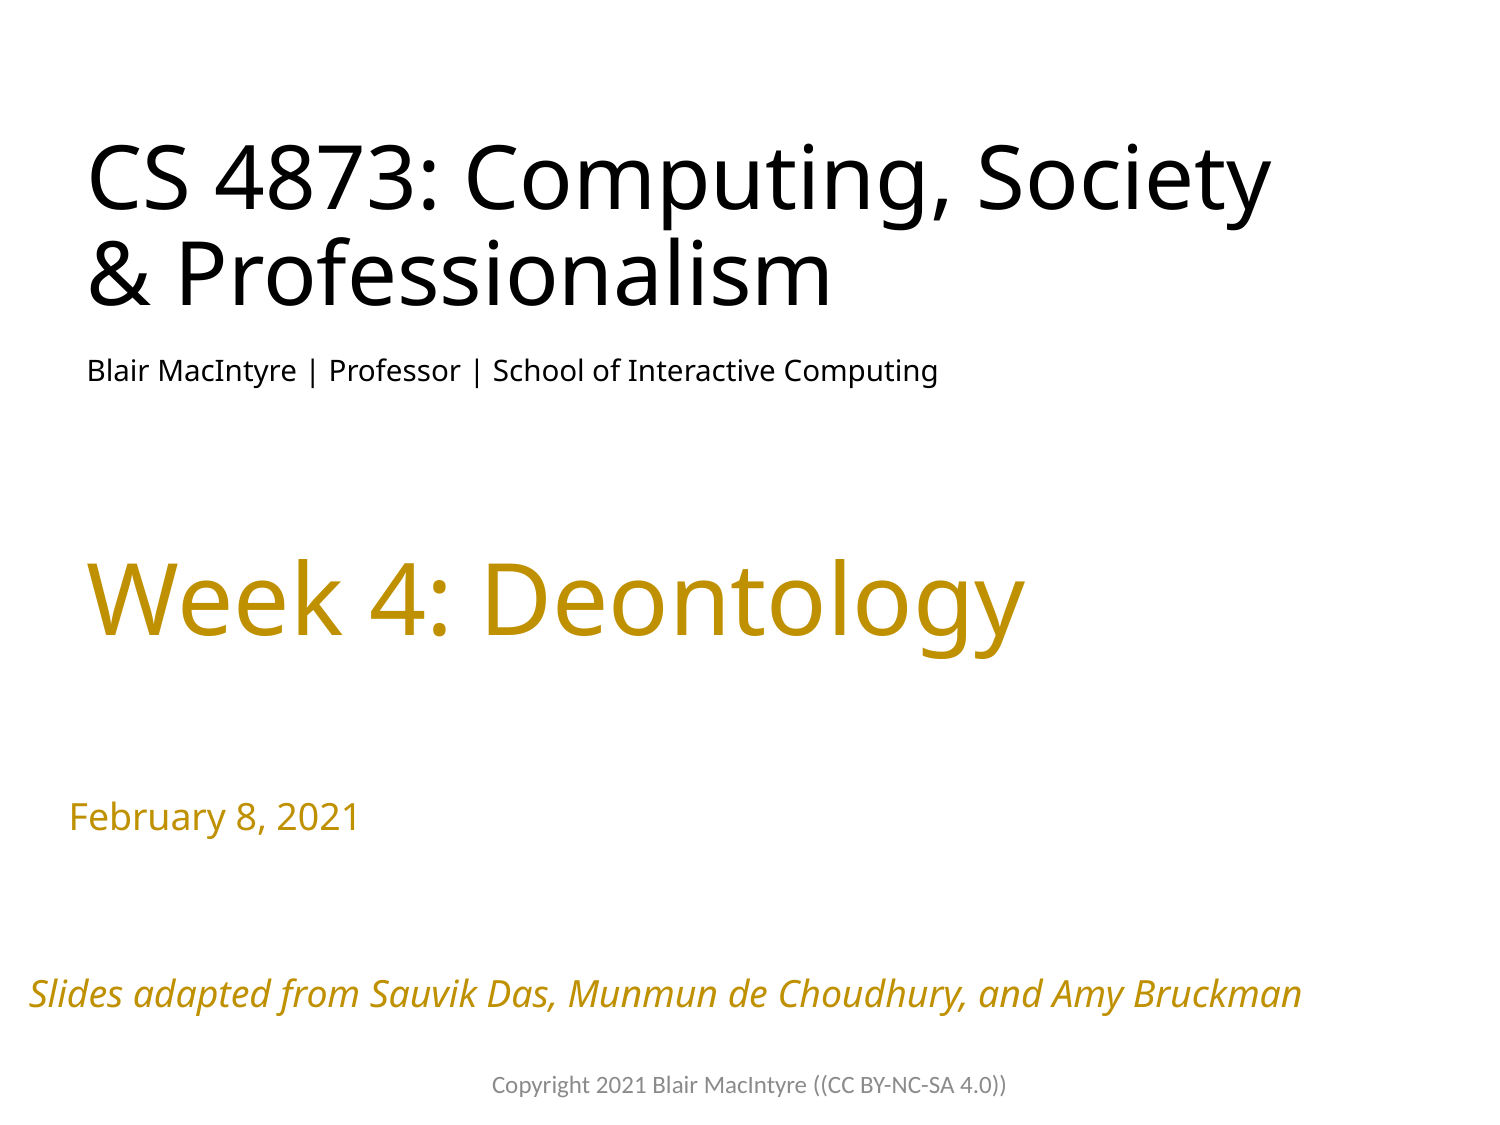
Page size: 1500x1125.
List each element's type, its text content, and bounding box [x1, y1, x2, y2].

title CS 4873: Computing, Society & Professionalism Blair MacIntyre | Professor | School of Interactive Computing [71, 124, 1353, 396]
text_box Slides adapted from Sauvik Das, Munmun de Choudhury, and Amy Bruckman [13, 962, 1318, 1023]
text_box February 8, 2021 [53, 785, 377, 846]
footer Copyright 2021 Blair MacIntyre ((CC BY-NC-SA 4.0)) [471, 1065, 1029, 1103]
text_box Week 4: Deontology [71, 528, 1319, 664]
